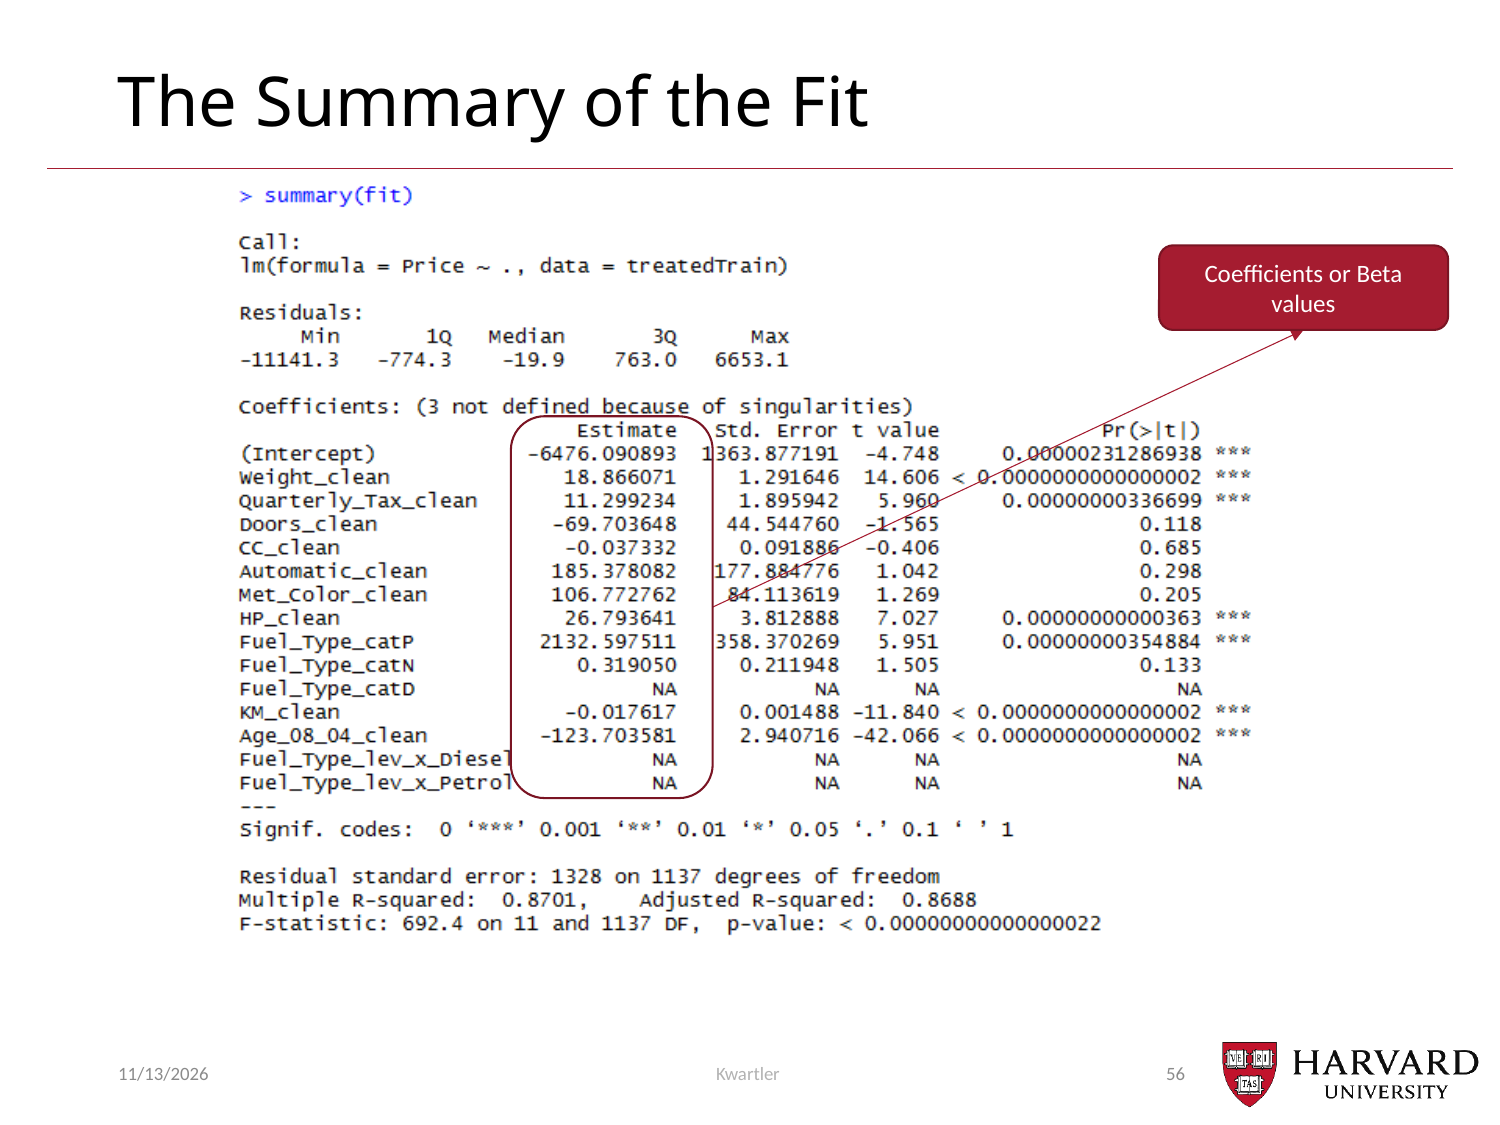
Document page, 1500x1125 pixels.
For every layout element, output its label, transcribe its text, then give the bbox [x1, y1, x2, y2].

picture [231, 182, 1268, 943]
slide_number 56 [1059, 1042, 1200, 1103]
title The Summary of the Fit [103, 59, 1397, 157]
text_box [712, 329, 1304, 608]
picture [1200, 1024, 1500, 1125]
footer Kwartler [496, 1042, 1004, 1103]
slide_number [103, 1042, 441, 1103]
text_box Coefficients or Beta values [1268, 244, 1450, 331]
